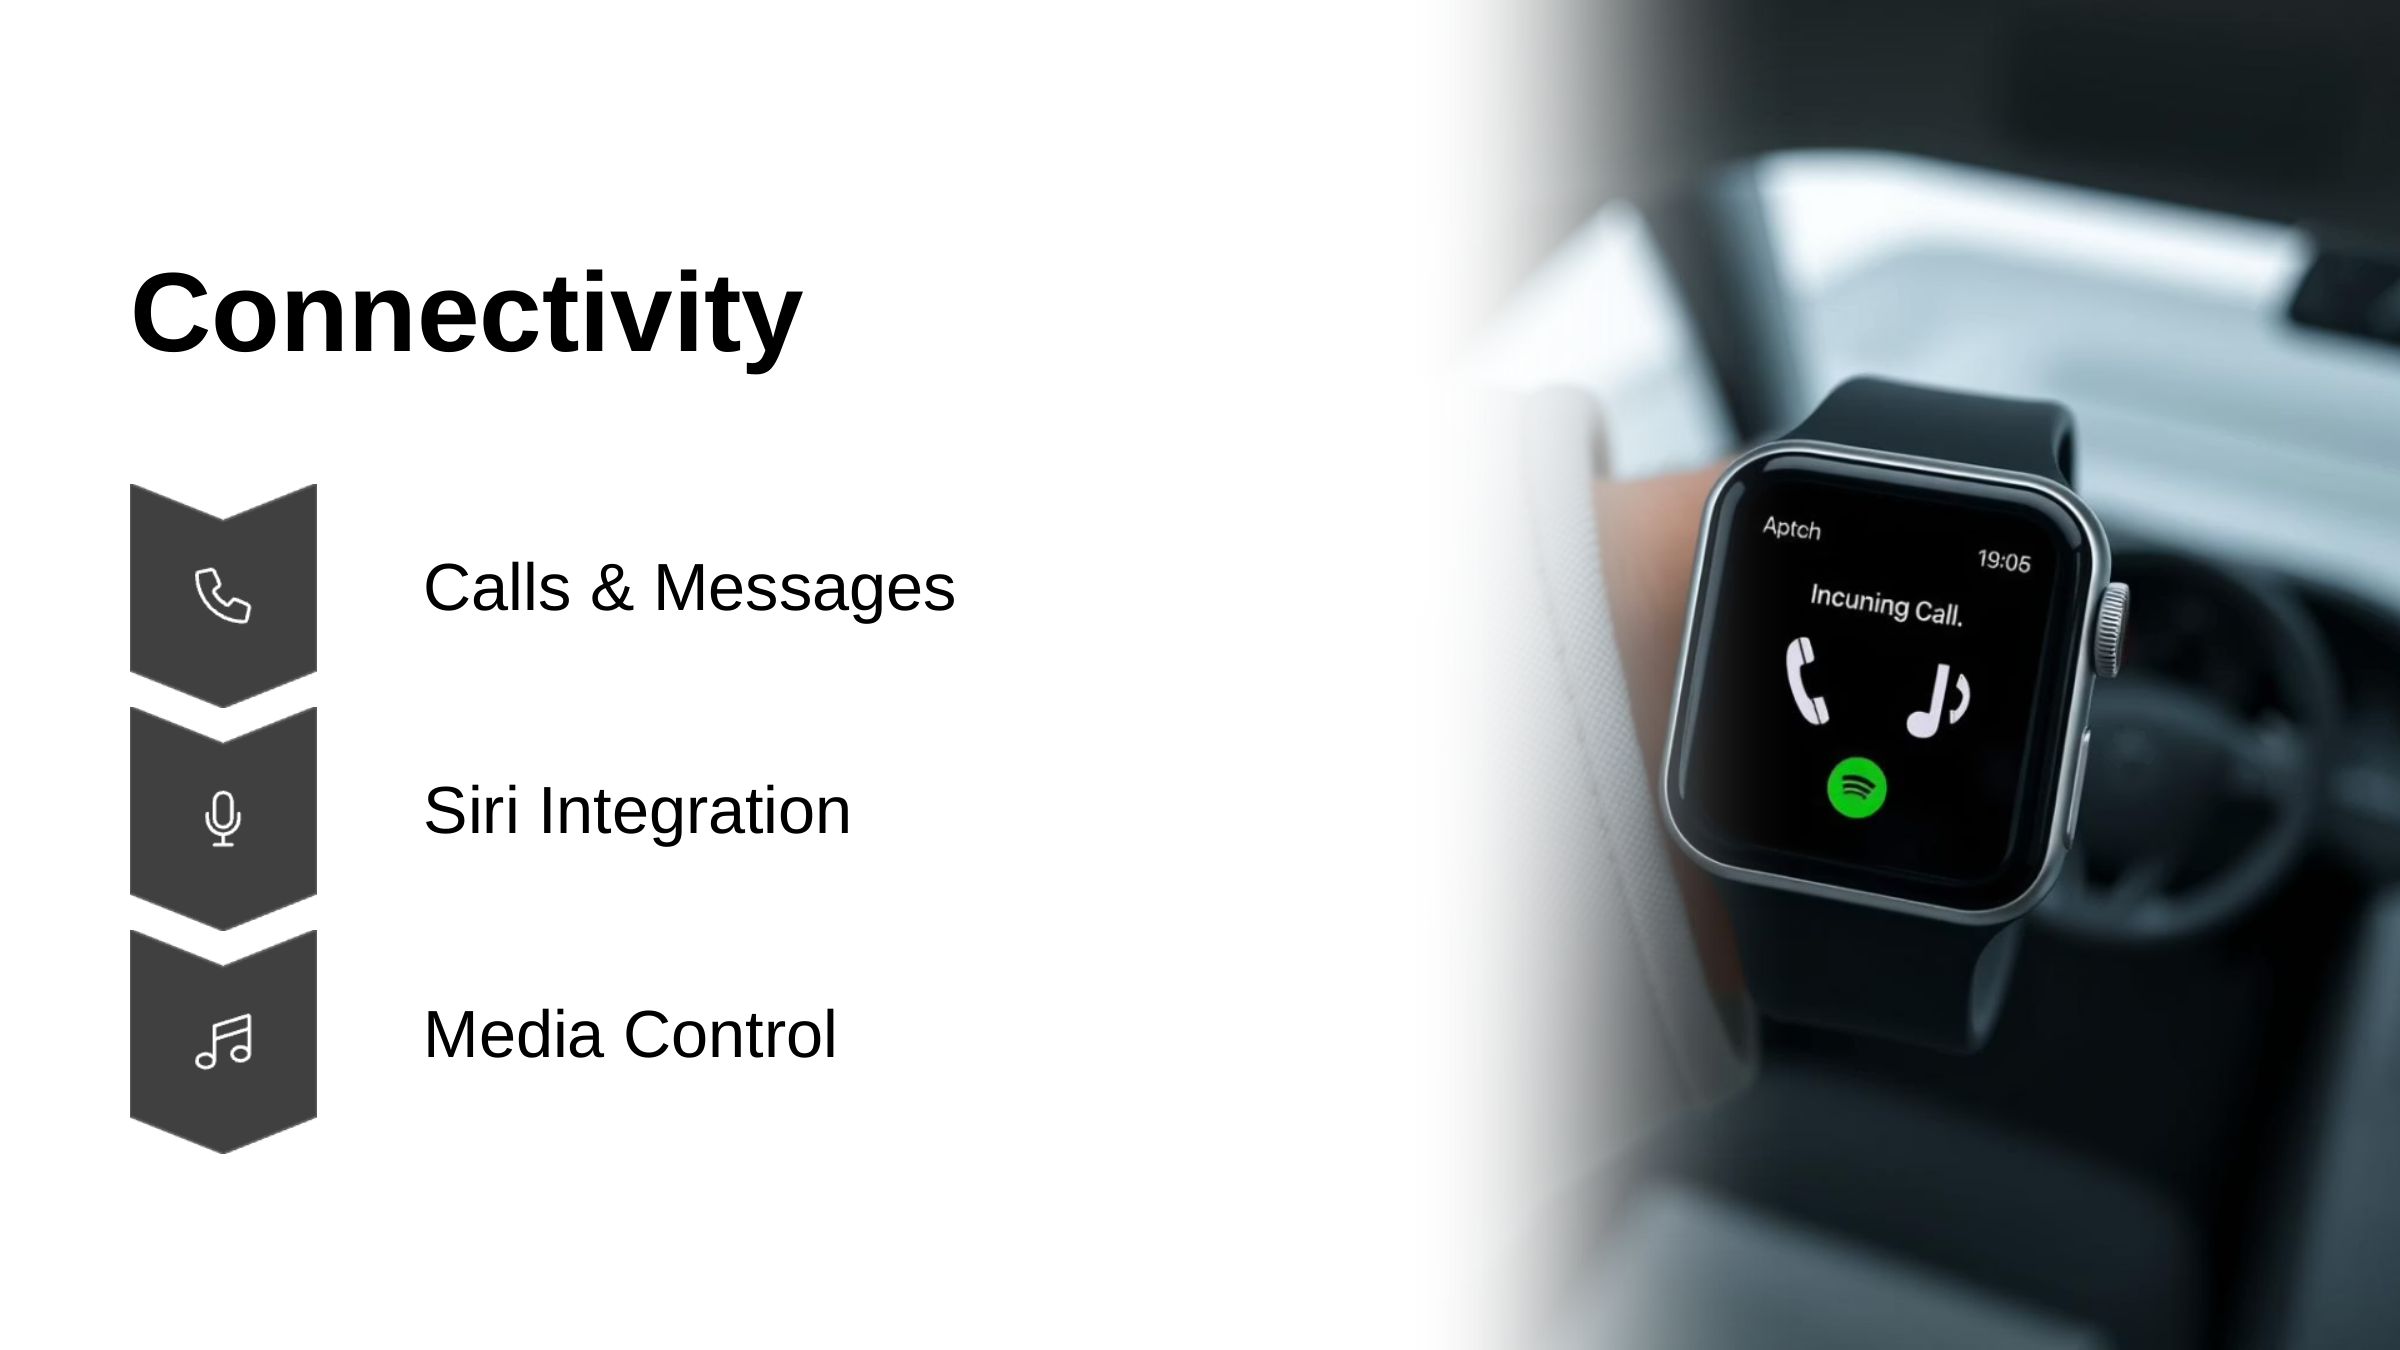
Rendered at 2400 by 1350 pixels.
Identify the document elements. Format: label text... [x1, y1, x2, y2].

picture [1409, 0, 2400, 1350]
text_box Media Control [423, 1013, 889, 1072]
text_box Connectivity [130, 258, 1370, 383]
picture [129, 483, 317, 1155]
text_box Siri Integration [423, 790, 889, 849]
text_box Calls & Messages [423, 566, 889, 625]
